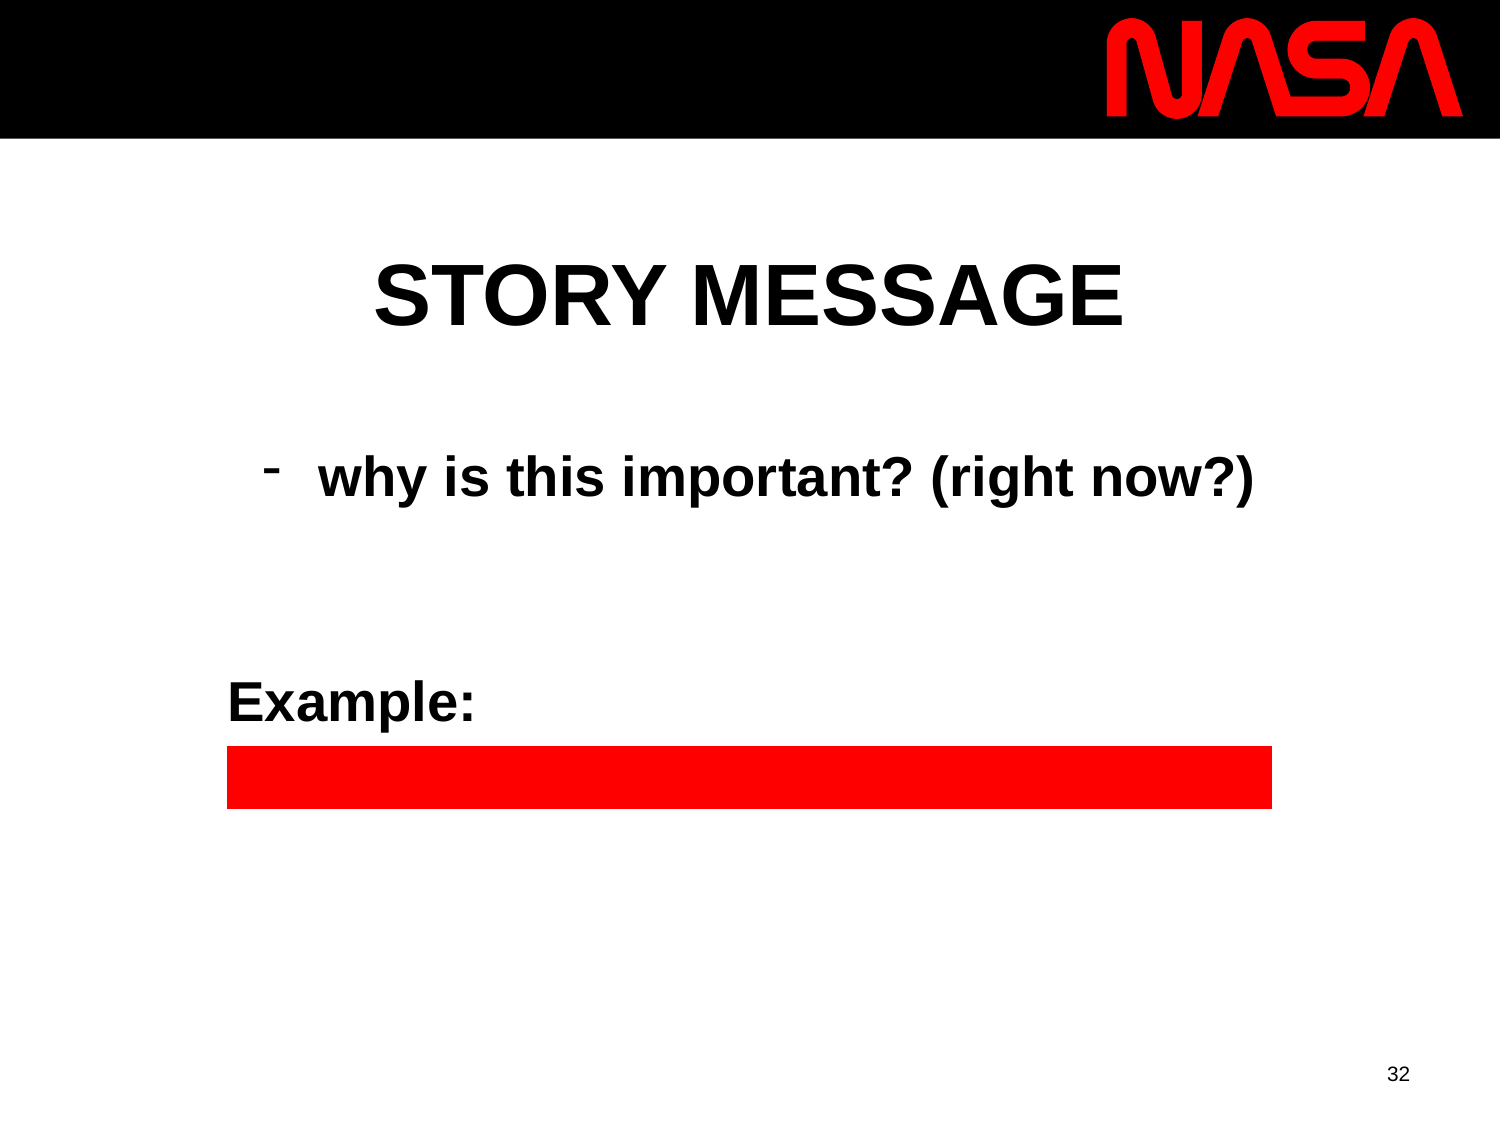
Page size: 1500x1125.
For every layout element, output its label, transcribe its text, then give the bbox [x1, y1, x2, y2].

slide_number 32 [1074, 1042, 1425, 1103]
text_box [1280, 7, 1486, 137]
list why is this important? (right now?) Example: Example Story Message………..……….. [212, 432, 1288, 950]
title STORY MESSAGE [87, 229, 1413, 352]
picture [1104, 17, 1468, 119]
